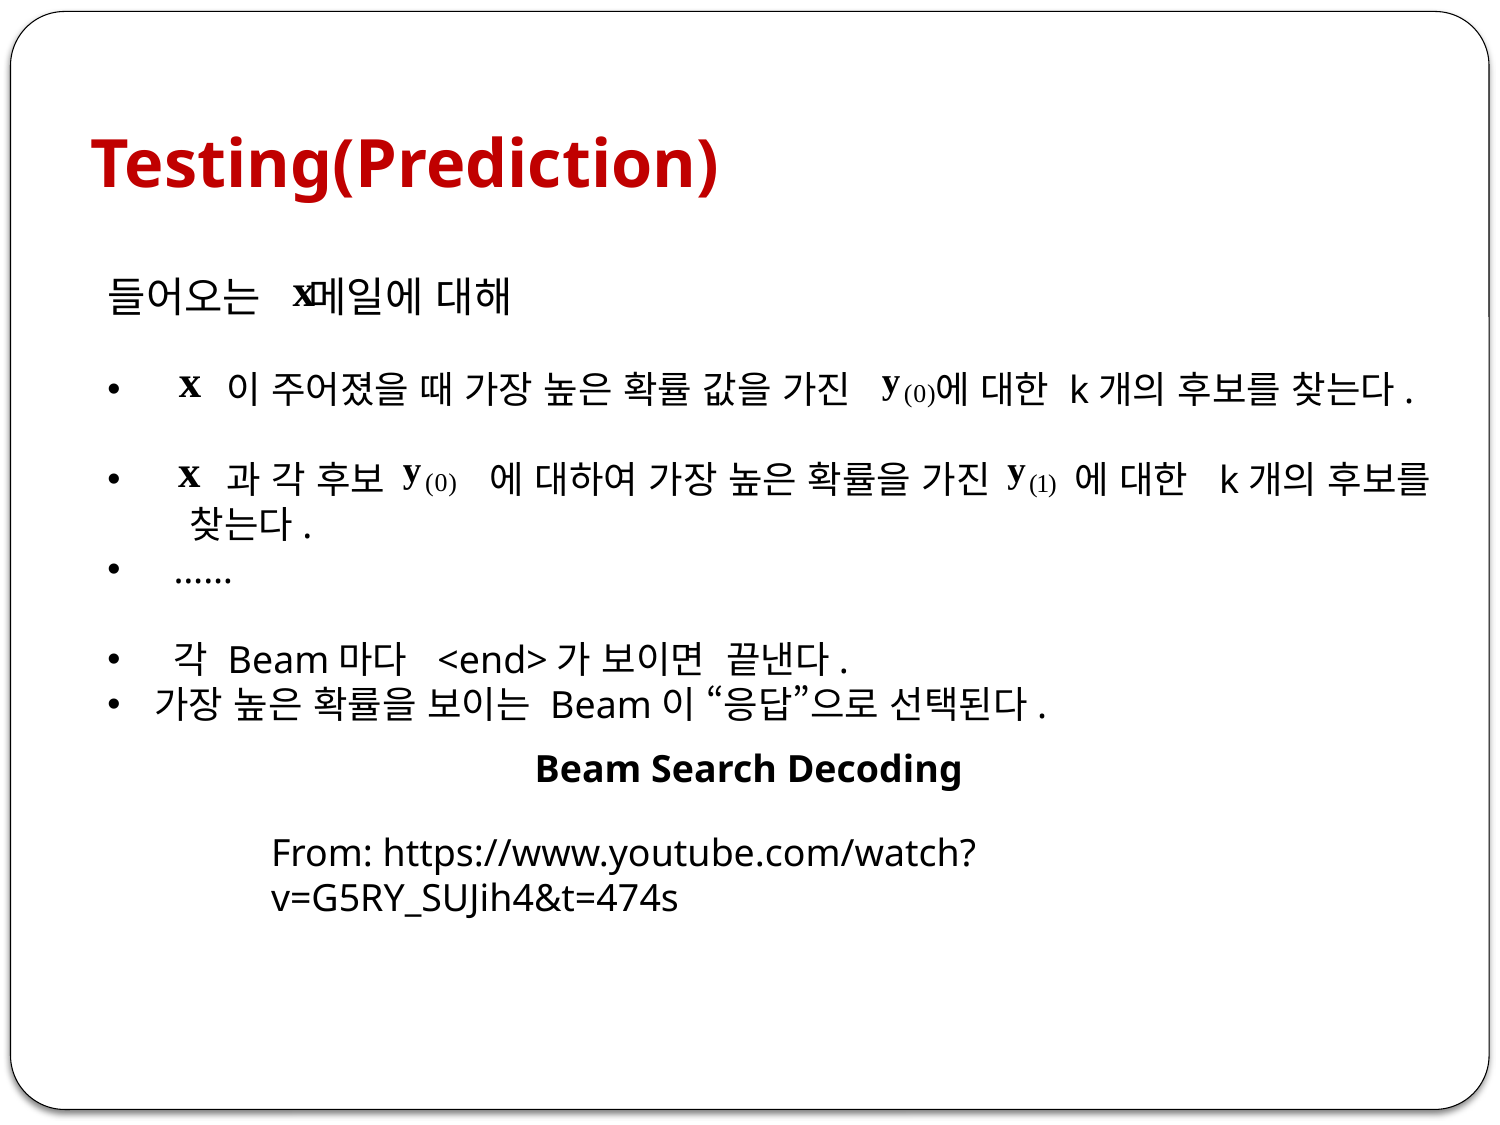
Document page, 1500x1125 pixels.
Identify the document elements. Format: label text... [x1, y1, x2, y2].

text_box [1000, 445, 1064, 509]
text_box From: https://www.youtube.com/watch?v=G5RY_SUJih4&t=474s [256, 821, 1255, 927]
text_box Beam Search Decoding [519, 738, 979, 798]
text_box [395, 445, 467, 509]
text_box 들어오는 메일에 대해 이 주어졌을 때 가장 높은 확률 값을 가진 에 대한 k개의 후보를 찾는다. 과 각 후보 에 대하여 가장 높은 확률을 가진 에 대한 k개의 후보를 찾는다. …… 각 Beam마다 <end>가 보이면 끝낸다. 가장 높은 확률을 보이는 Beam이 “응답”으로 선택된다. [92, 263, 1446, 733]
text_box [284, 274, 326, 316]
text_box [170, 365, 212, 407]
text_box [874, 356, 946, 420]
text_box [169, 455, 211, 497]
text_box Testing(Prediction) [75, 113, 735, 209]
